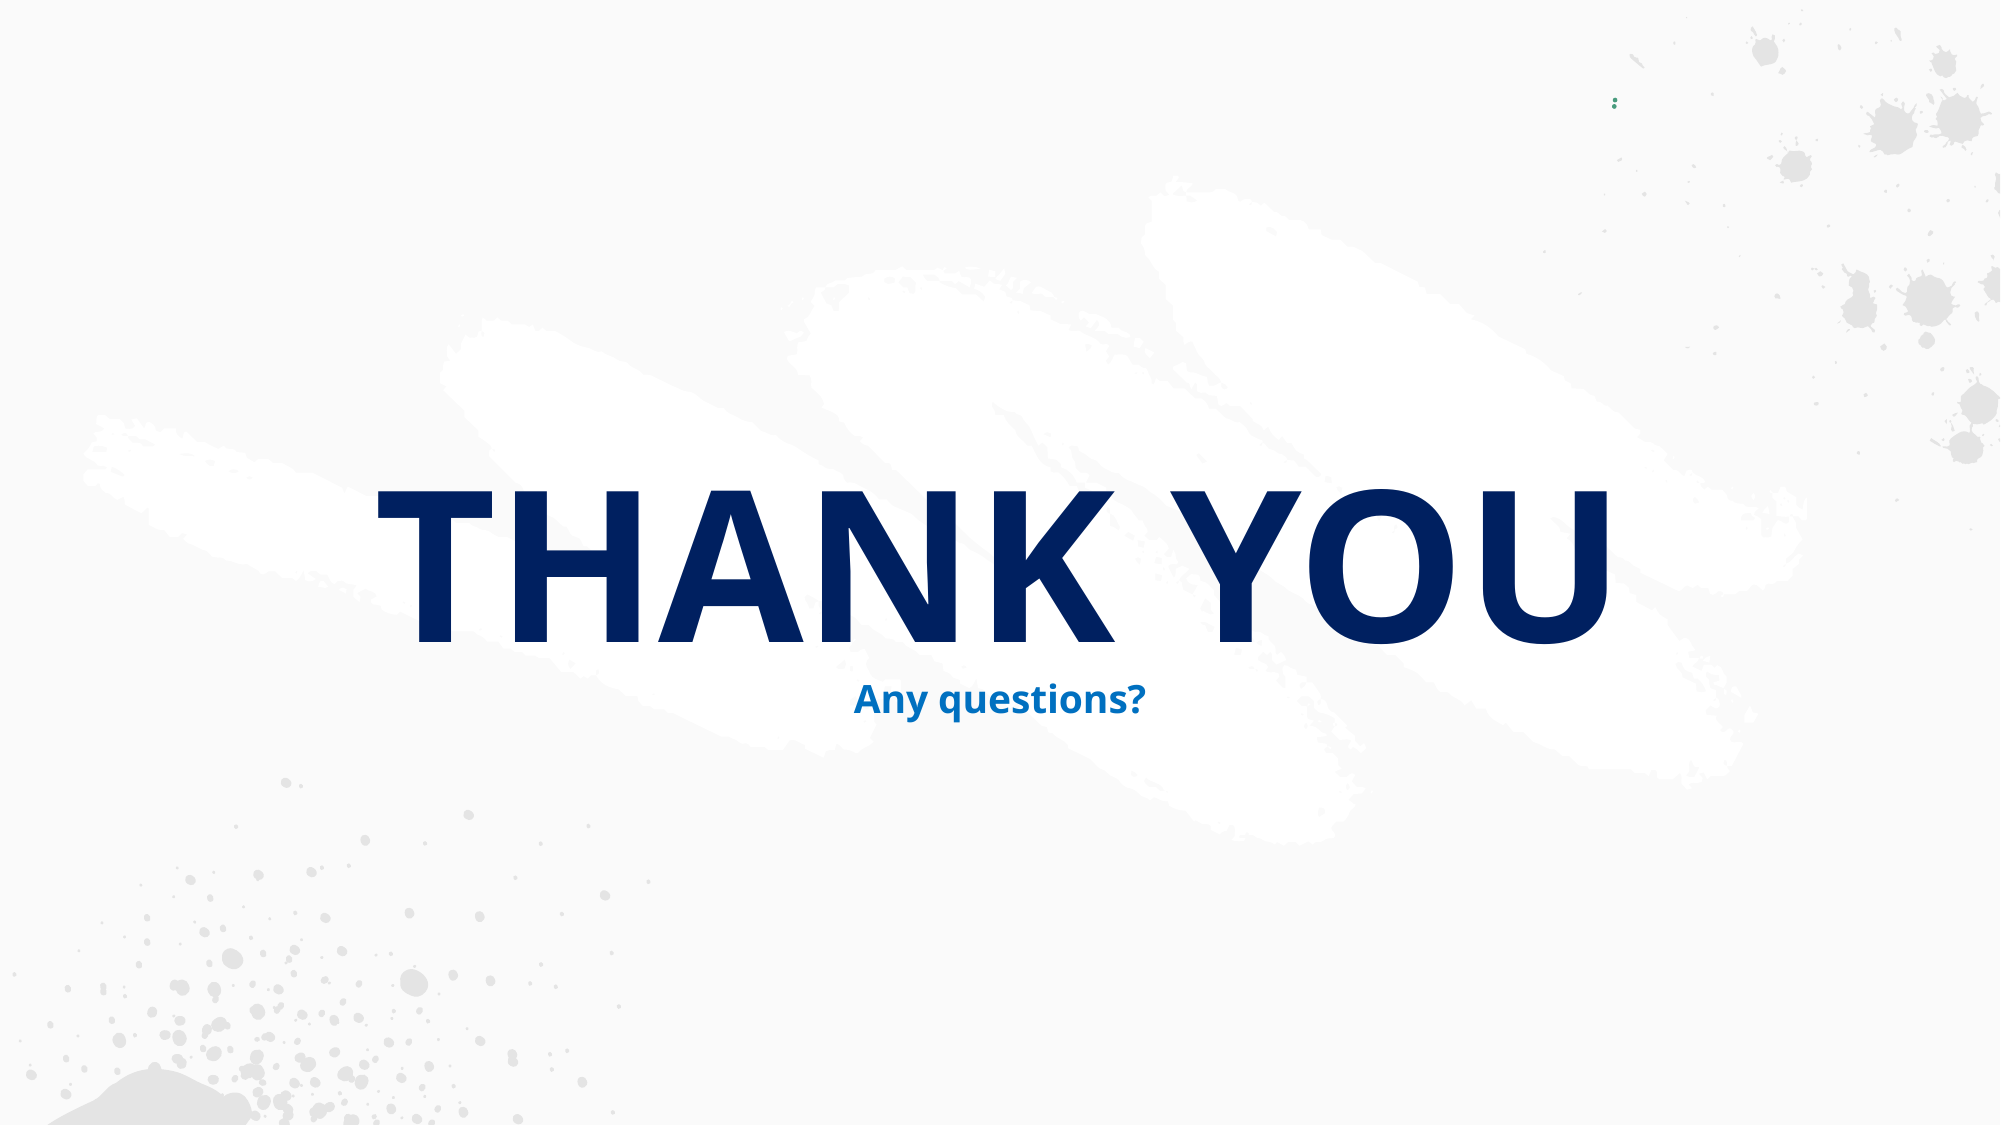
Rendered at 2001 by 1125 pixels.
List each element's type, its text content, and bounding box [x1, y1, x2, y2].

title THANK YOU [68, 275, 1932, 705]
list Any questions? [510, 654, 1490, 760]
